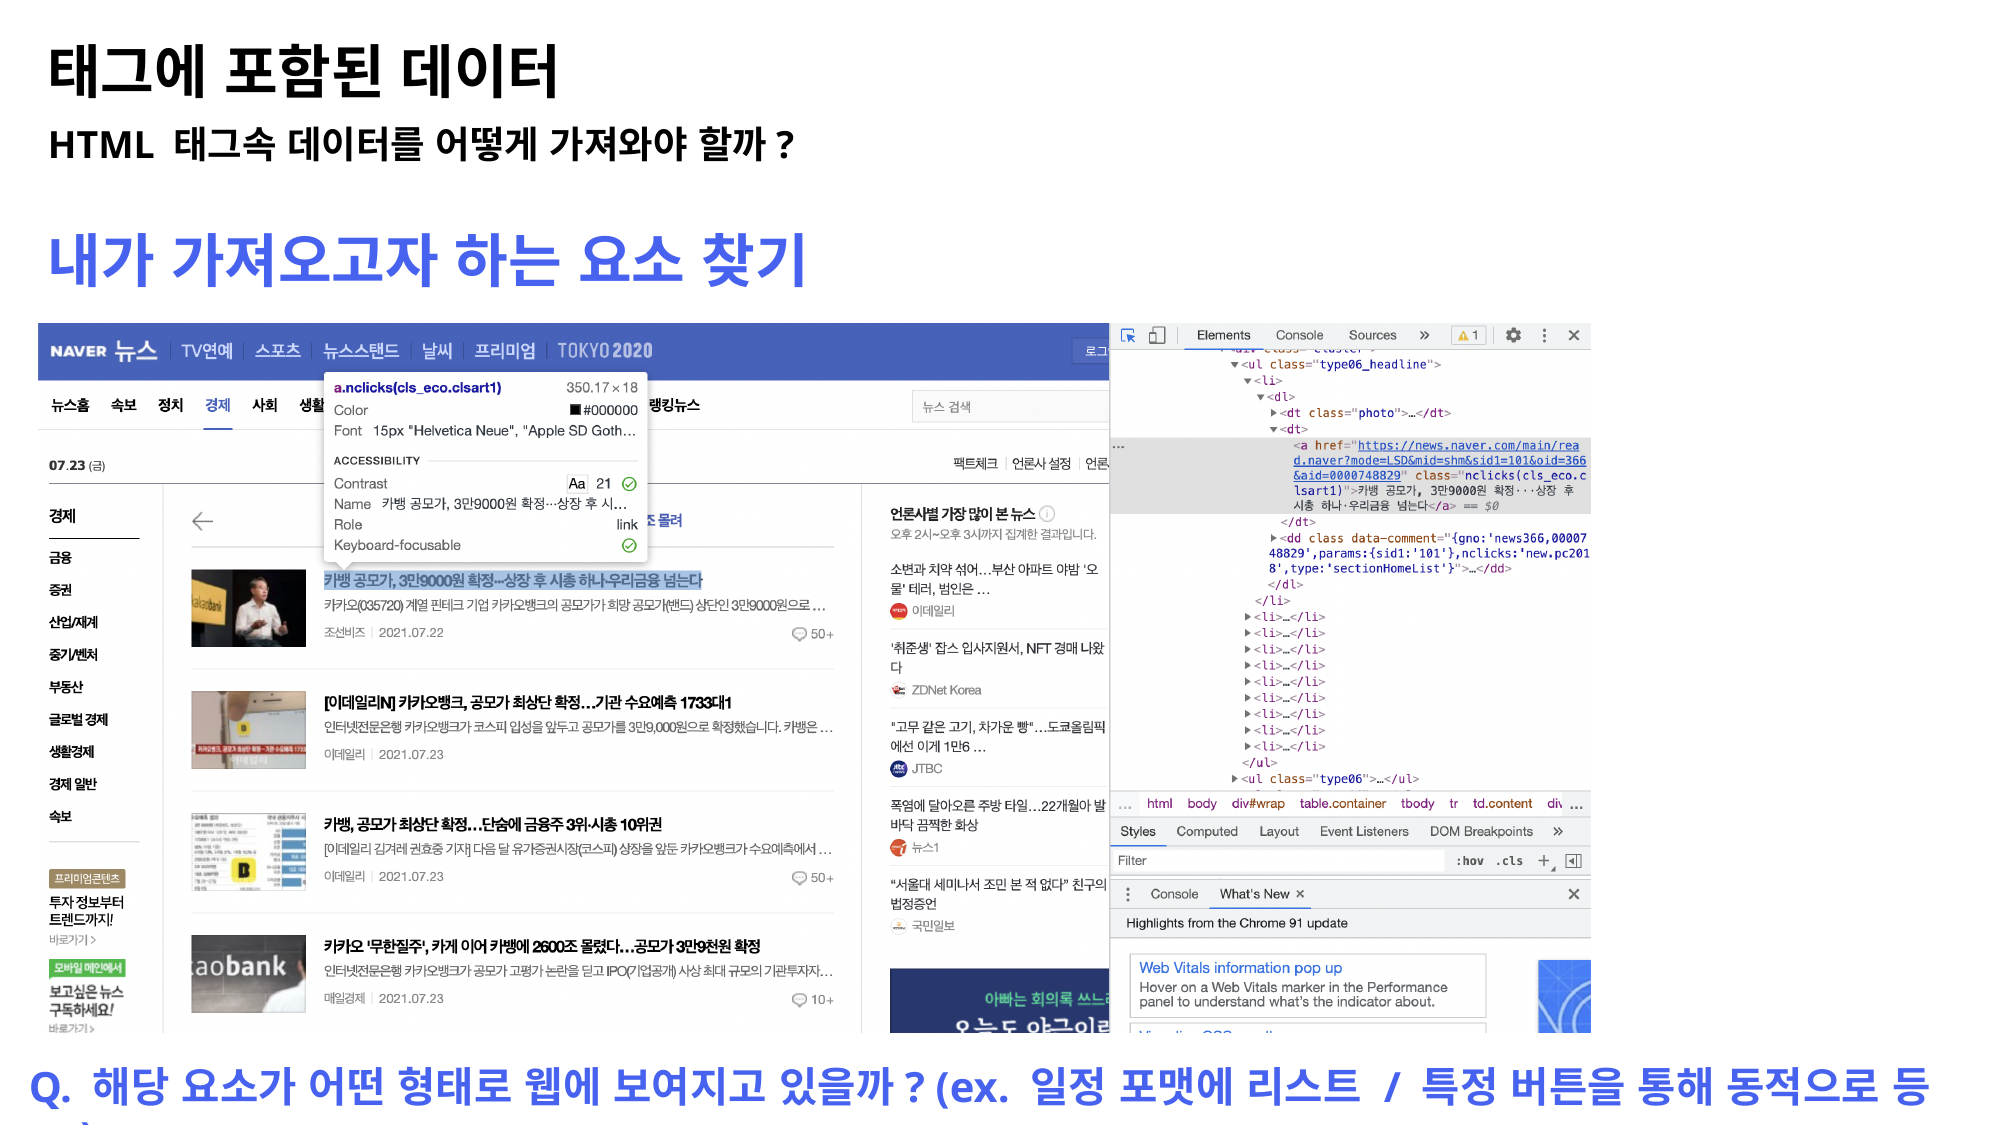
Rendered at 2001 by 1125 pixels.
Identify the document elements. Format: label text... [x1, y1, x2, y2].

picture [38, 323, 1591, 1033]
text_box 태그에 포함된 데이터 [32, 27, 577, 113]
text_box 내가 가져오고자 하는 요소 찾기 [33, 217, 904, 302]
text_box HTML 태그속 데이터를 어떻게 가져와야 할까? [33, 113, 866, 174]
text_box Q. 해당 요소가 어떤 형태로 웹에 보여지고 있을까? (ex. 일정 포맷에 리스트 / 특정 버튼을 통해 동적으로 등…) [13, 1053, 2000, 1125]
